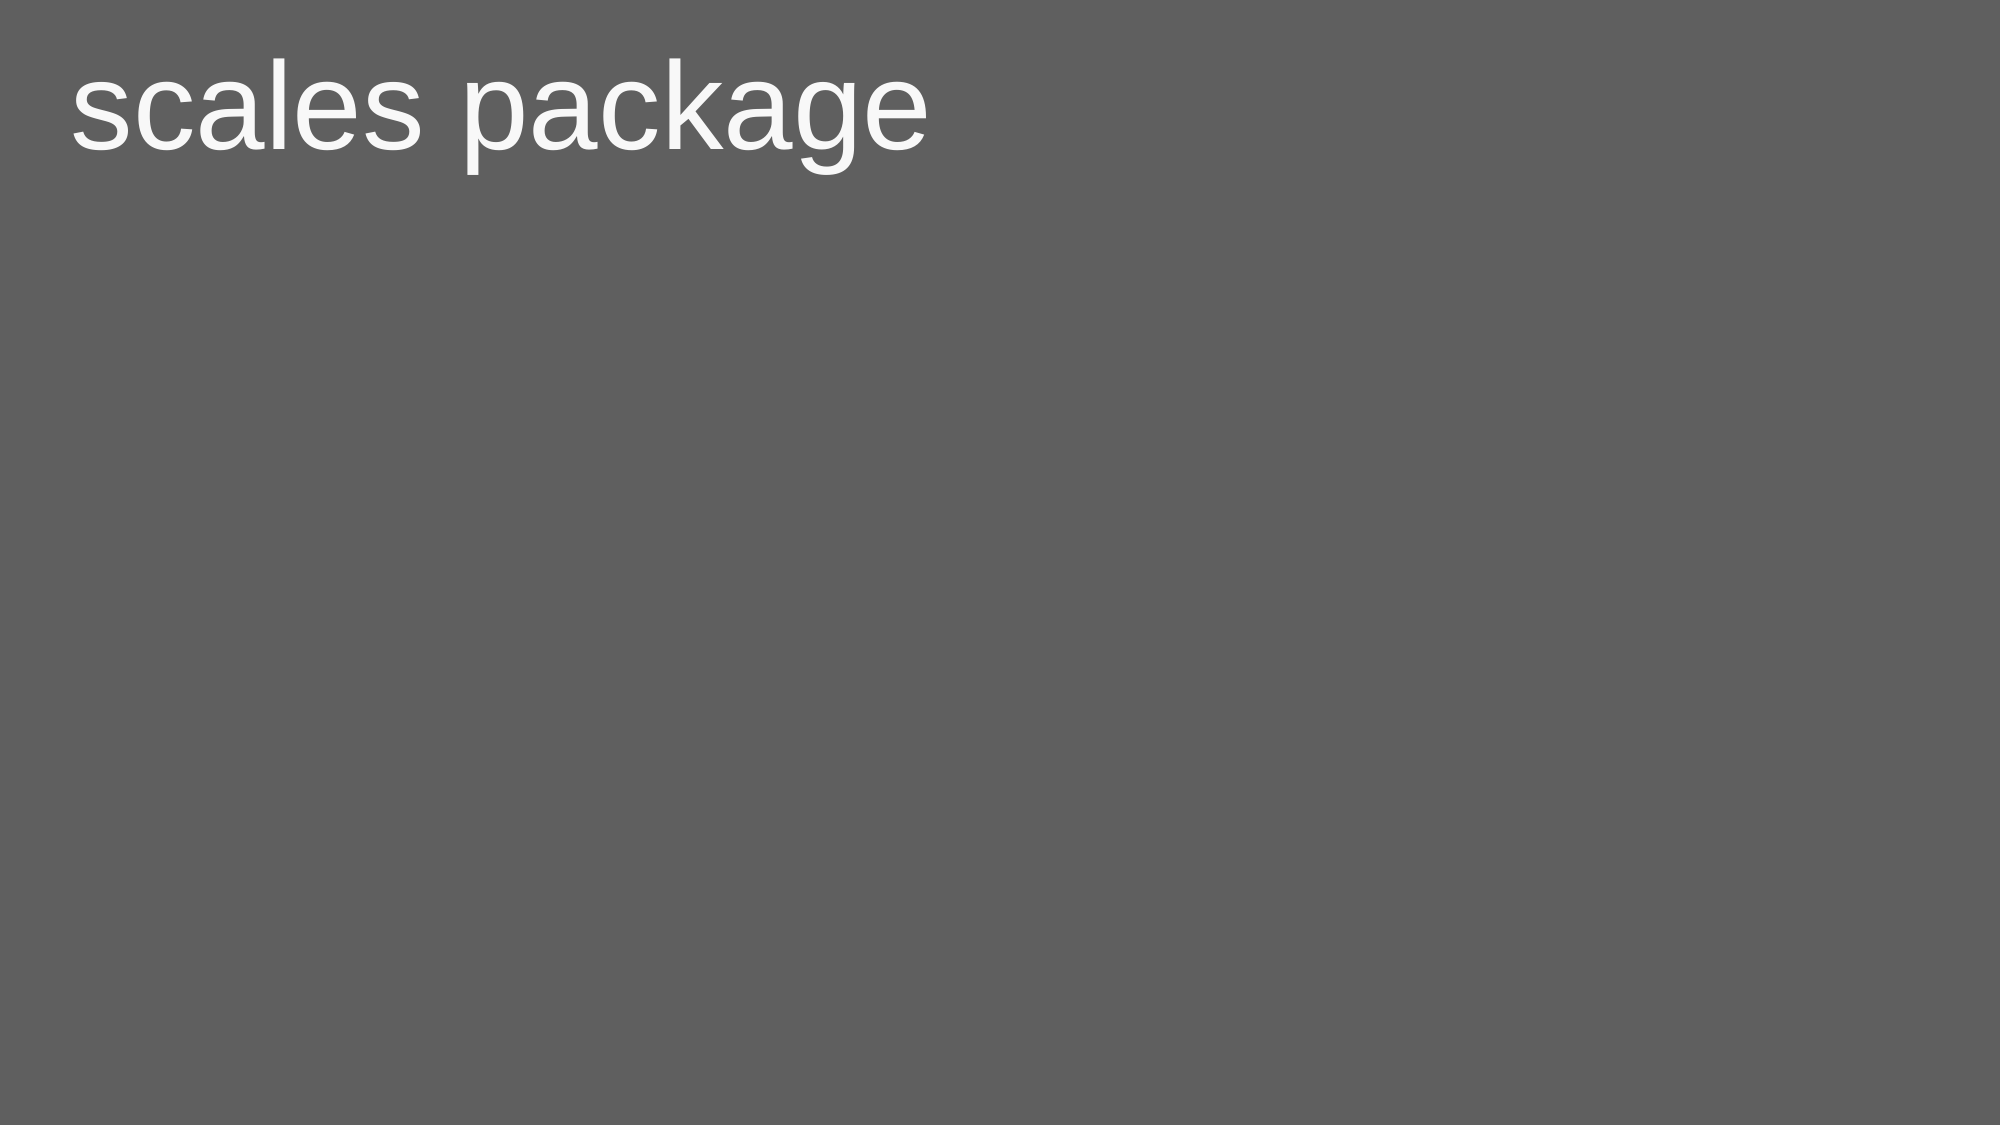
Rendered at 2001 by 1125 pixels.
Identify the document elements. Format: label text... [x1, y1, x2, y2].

title scales package [70, 45, 1930, 1071]
